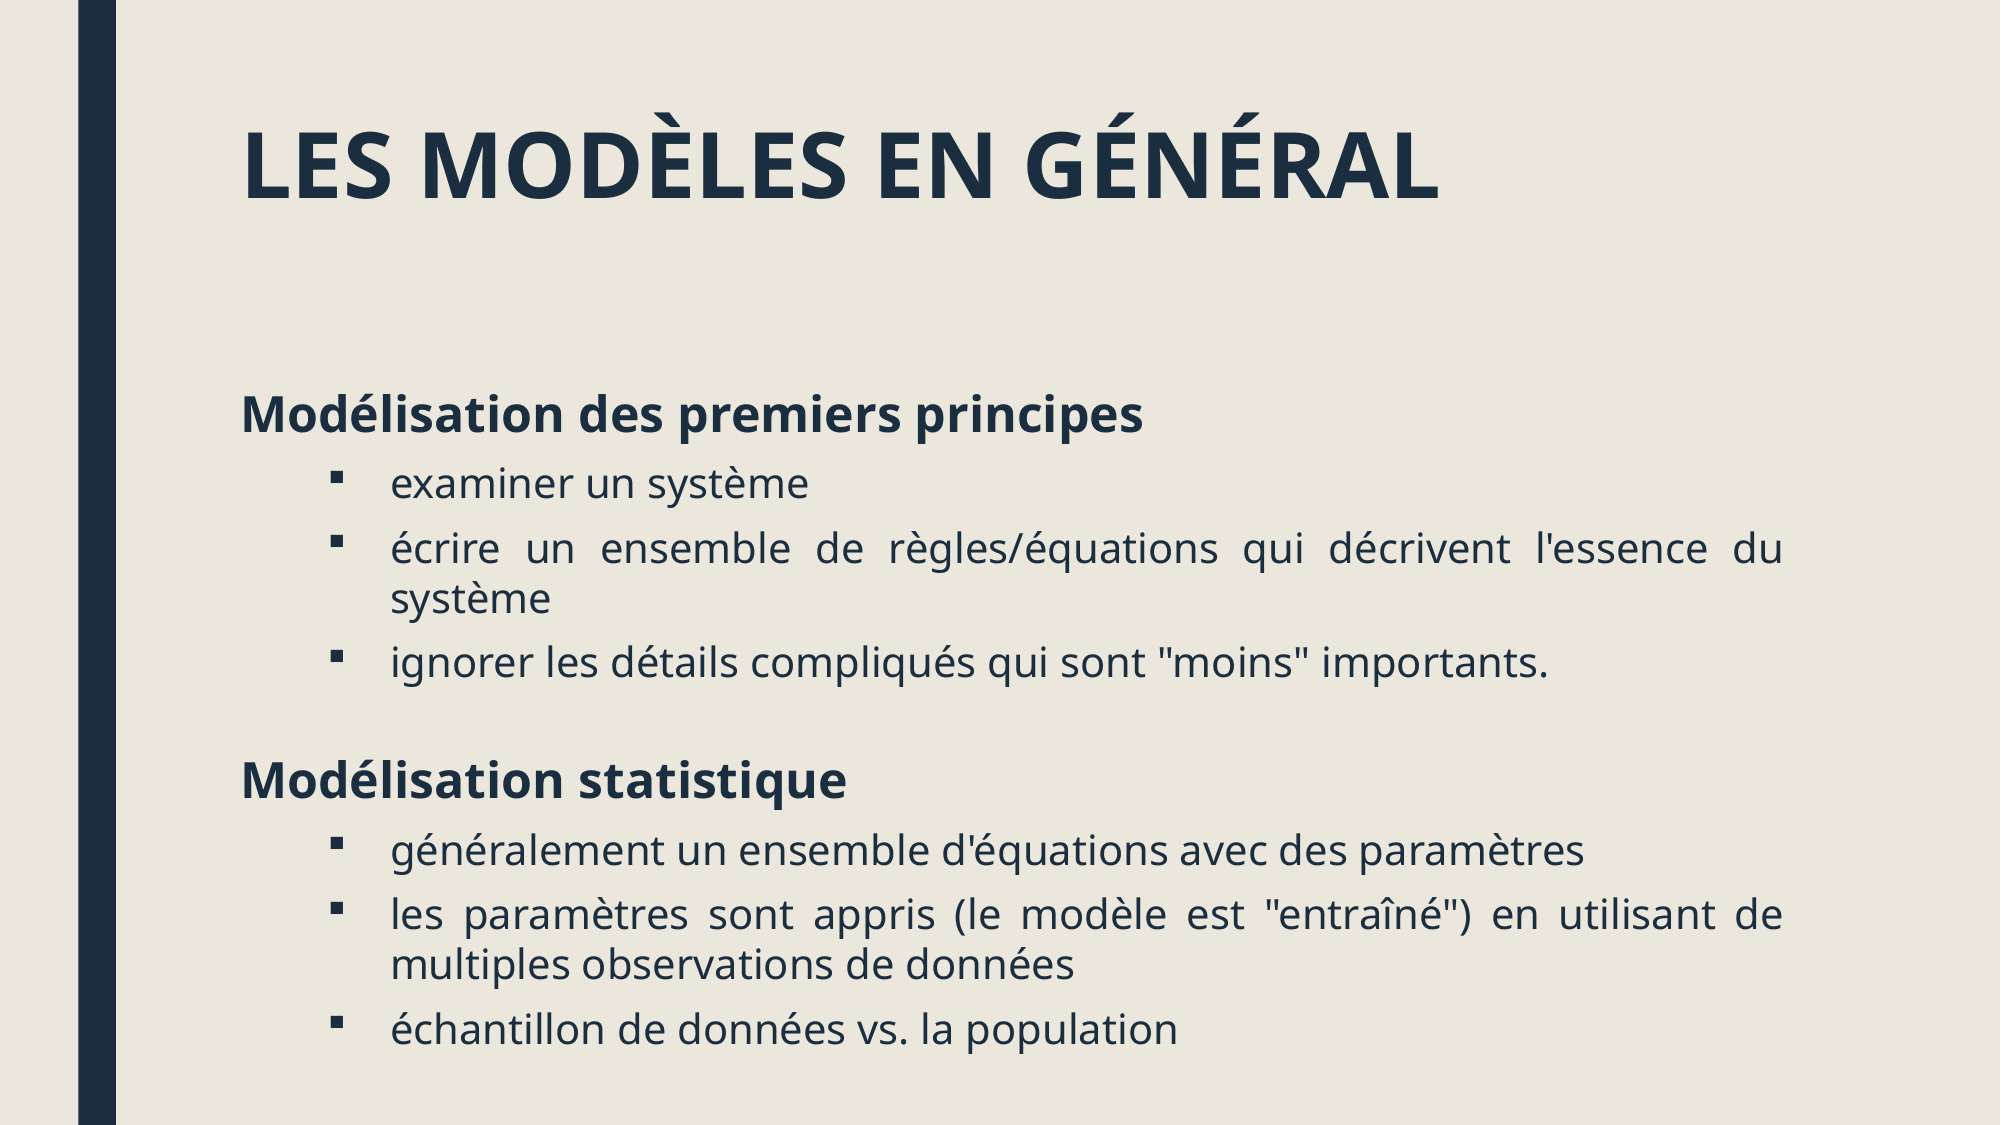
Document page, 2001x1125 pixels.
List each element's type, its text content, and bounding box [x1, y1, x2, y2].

title LES MODÈLES EN GÉNÉRAL [225, 112, 1800, 357]
list Modélisation des premiers principes examiner un système écrire un ensemble de règles/équations qui décrivent l'essence du système ignorer les détails compliqués qui sont "moins" importants. Modélisation statistique généralement un ensemble d'équations avec des paramètres les paramètres sont appris (le modèle est "entraîné") en utilisant de multiples observations de données échantillon de données vs. la population [225, 375, 1800, 963]
